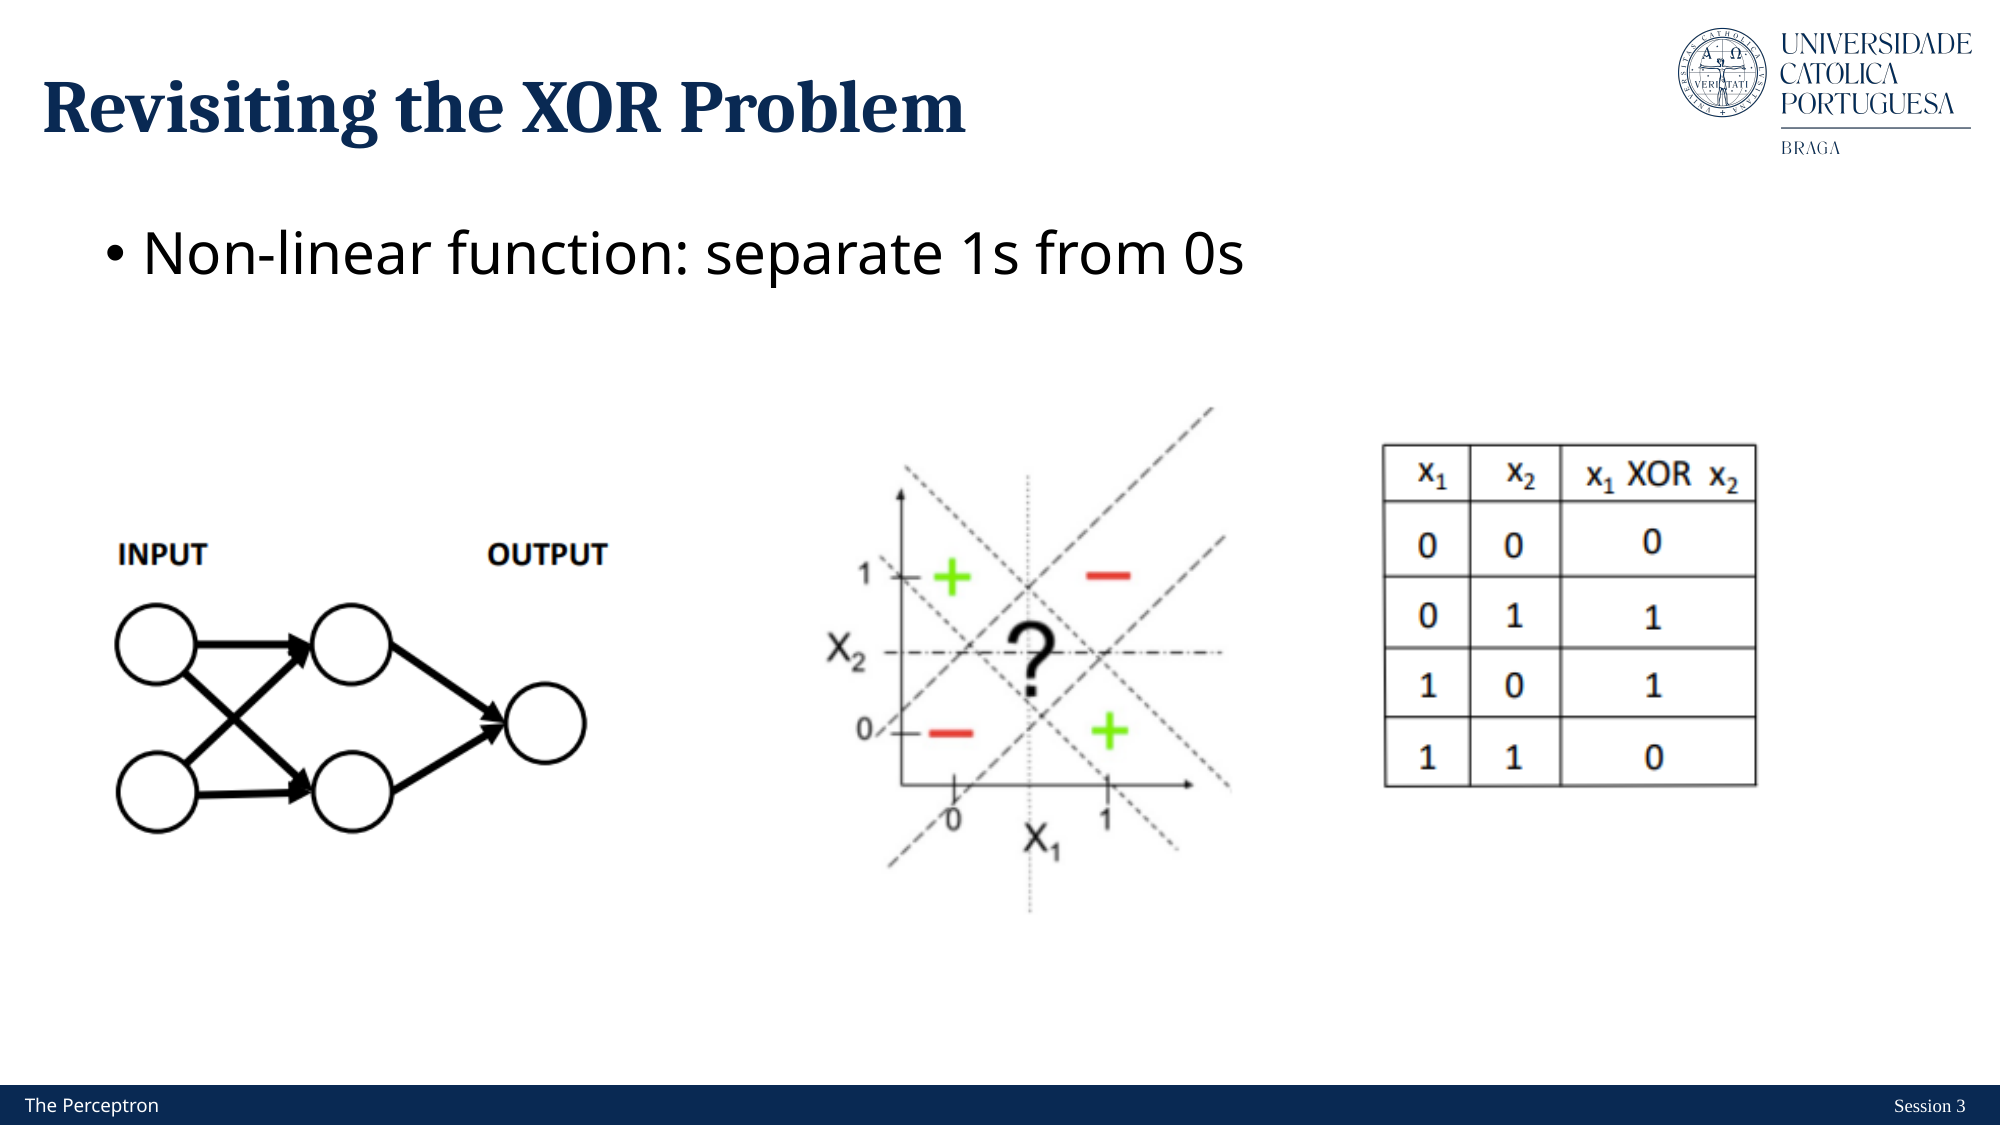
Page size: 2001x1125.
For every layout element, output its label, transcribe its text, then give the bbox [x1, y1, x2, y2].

picture [1356, 376, 1791, 804]
picture [1672, 18, 1982, 163]
title Revisiting the XOR Problem [27, 0, 1753, 218]
list Non-linear function: separate 1s from 0s [89, 216, 1899, 1085]
text_box Session 3 [865, 1086, 1981, 1125]
text_box [0, 1085, 2000, 1125]
text_box The Perceptron [9, 1086, 865, 1125]
picture [88, 511, 634, 859]
picture [792, 376, 1277, 926]
